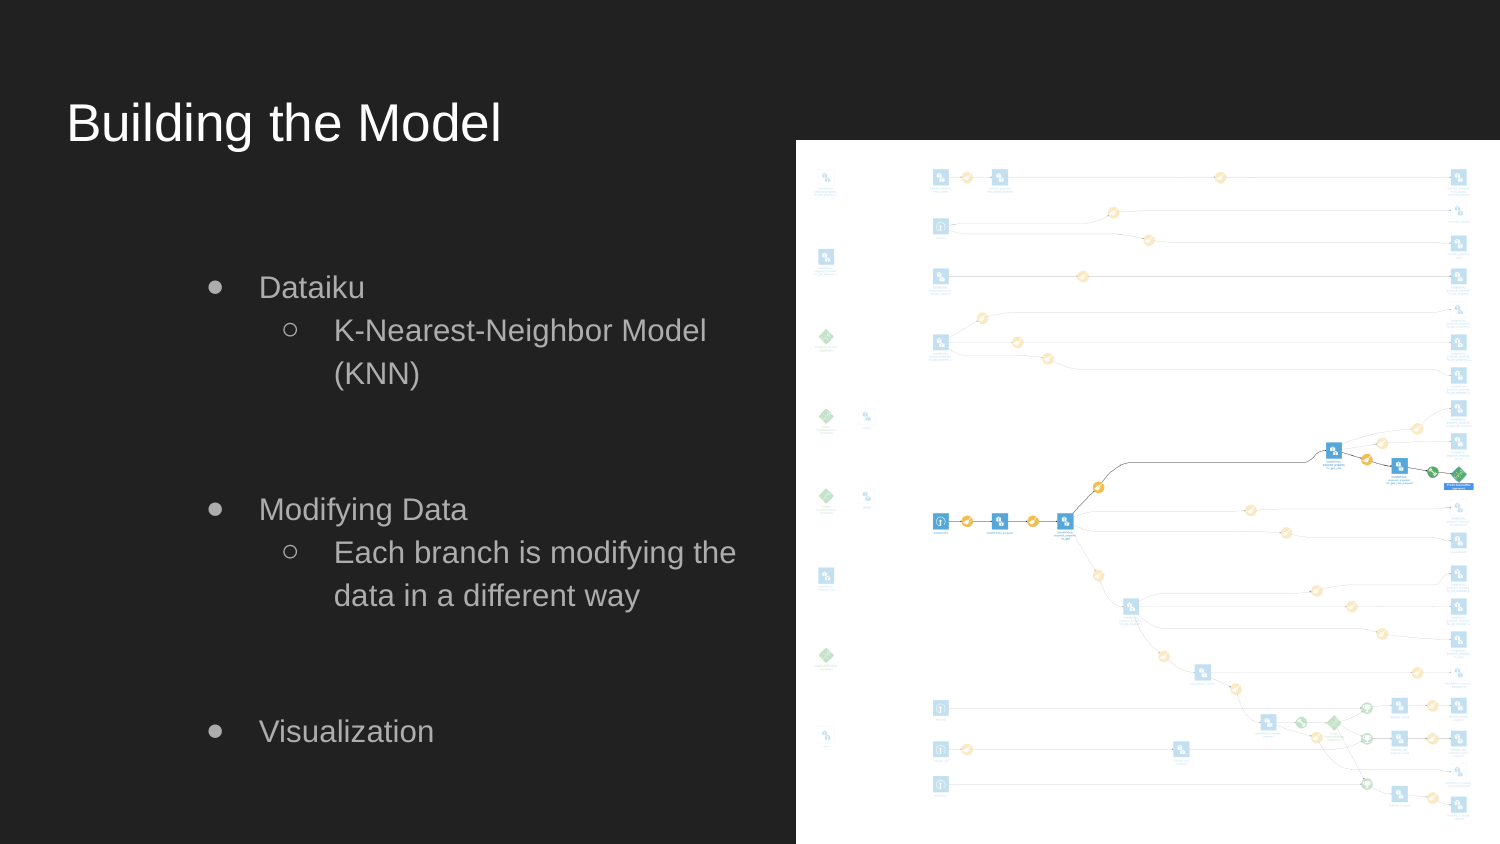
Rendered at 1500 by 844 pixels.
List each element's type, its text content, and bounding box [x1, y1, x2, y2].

list Dataiku K-Nearest-Neighbor Model (KNN) Modifying Data Each branch is modifying the data in a different way Visualization [169, 246, 777, 664]
title Building the Model [51, 72, 1449, 167]
picture [796, 140, 1500, 844]
